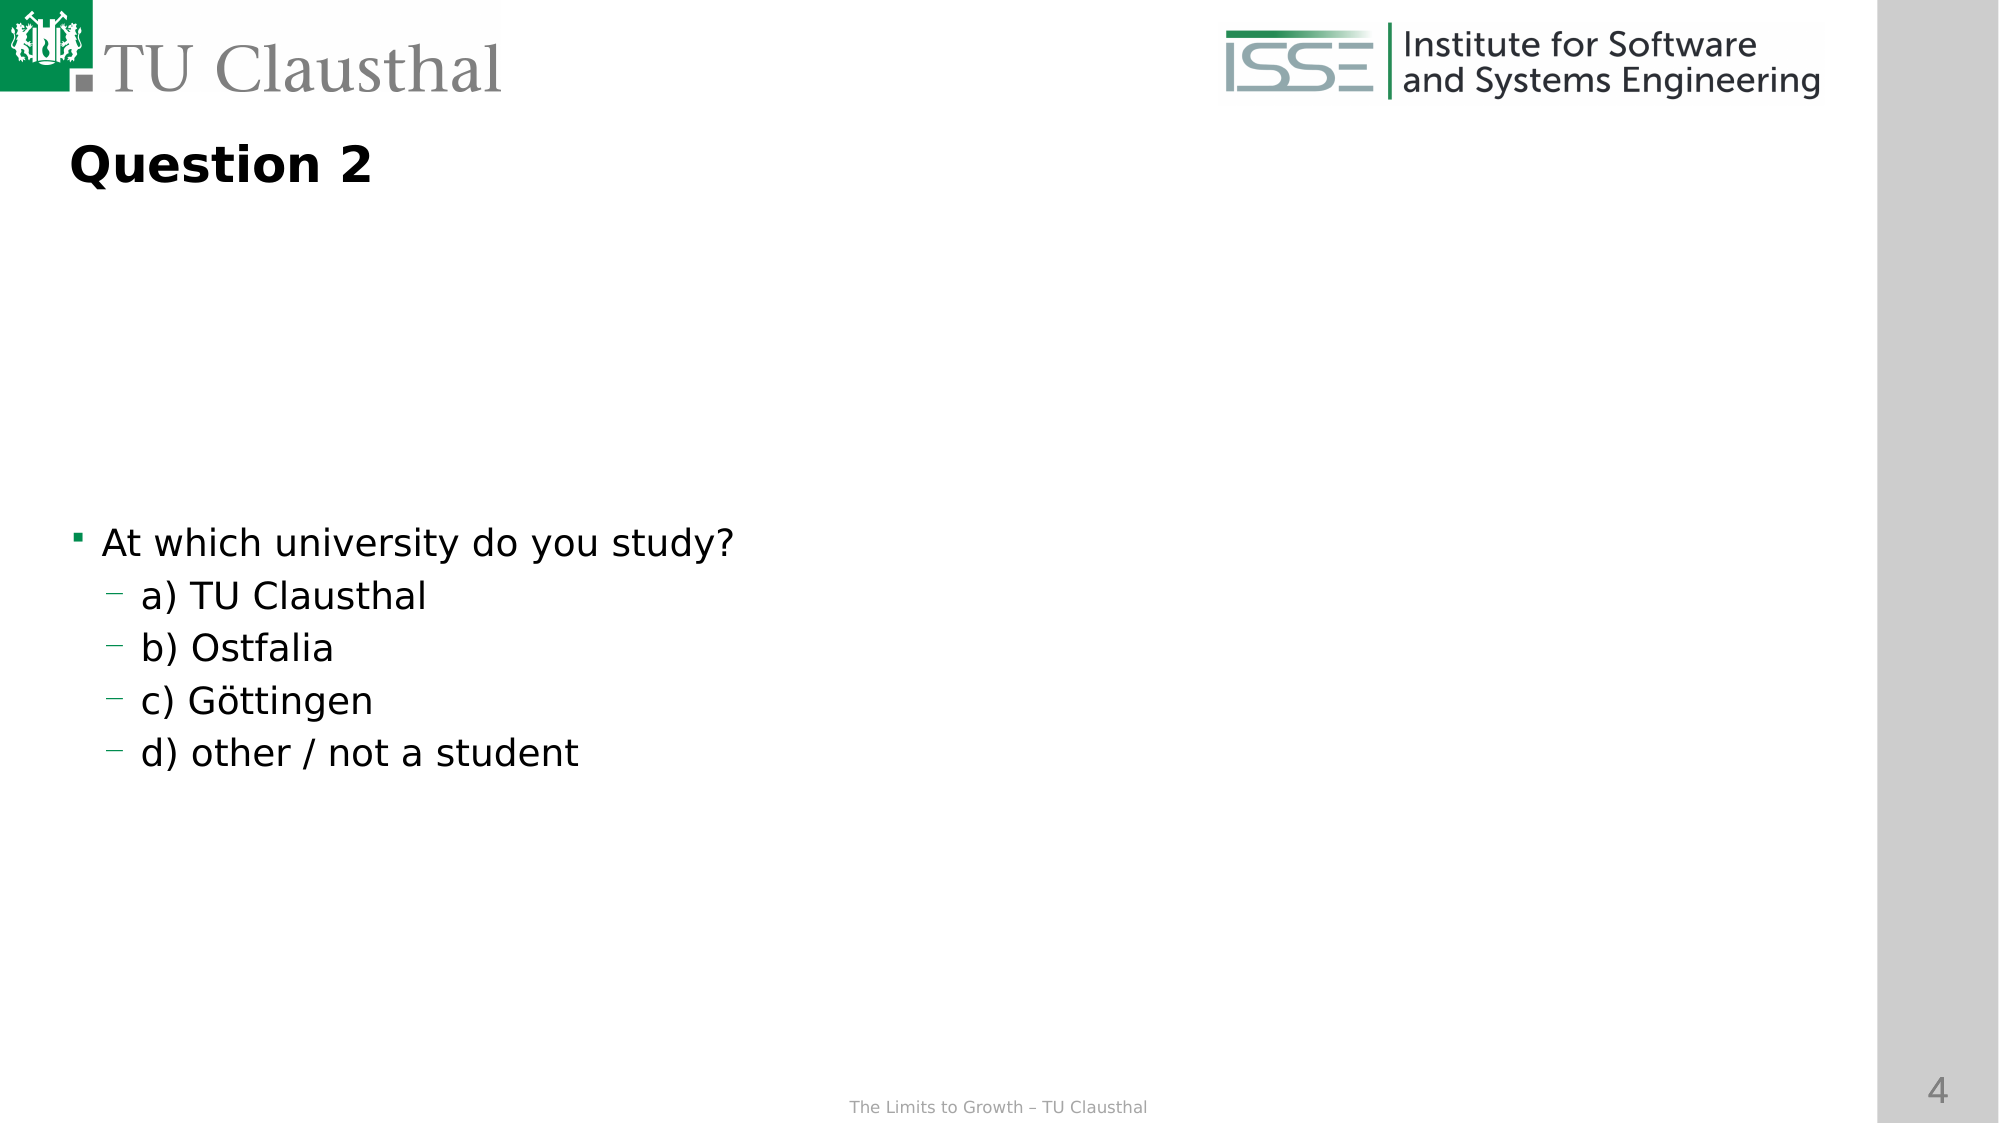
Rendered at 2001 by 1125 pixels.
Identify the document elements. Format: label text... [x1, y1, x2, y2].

picture [0, 0, 501, 92]
text_box At which university do you study? a) TU Clausthal b) Ostfalia c) Göttingen d) other / not a student [54, 207, 1818, 1033]
picture [1218, 22, 1825, 106]
text_box Question 2 [54, 125, 1818, 207]
